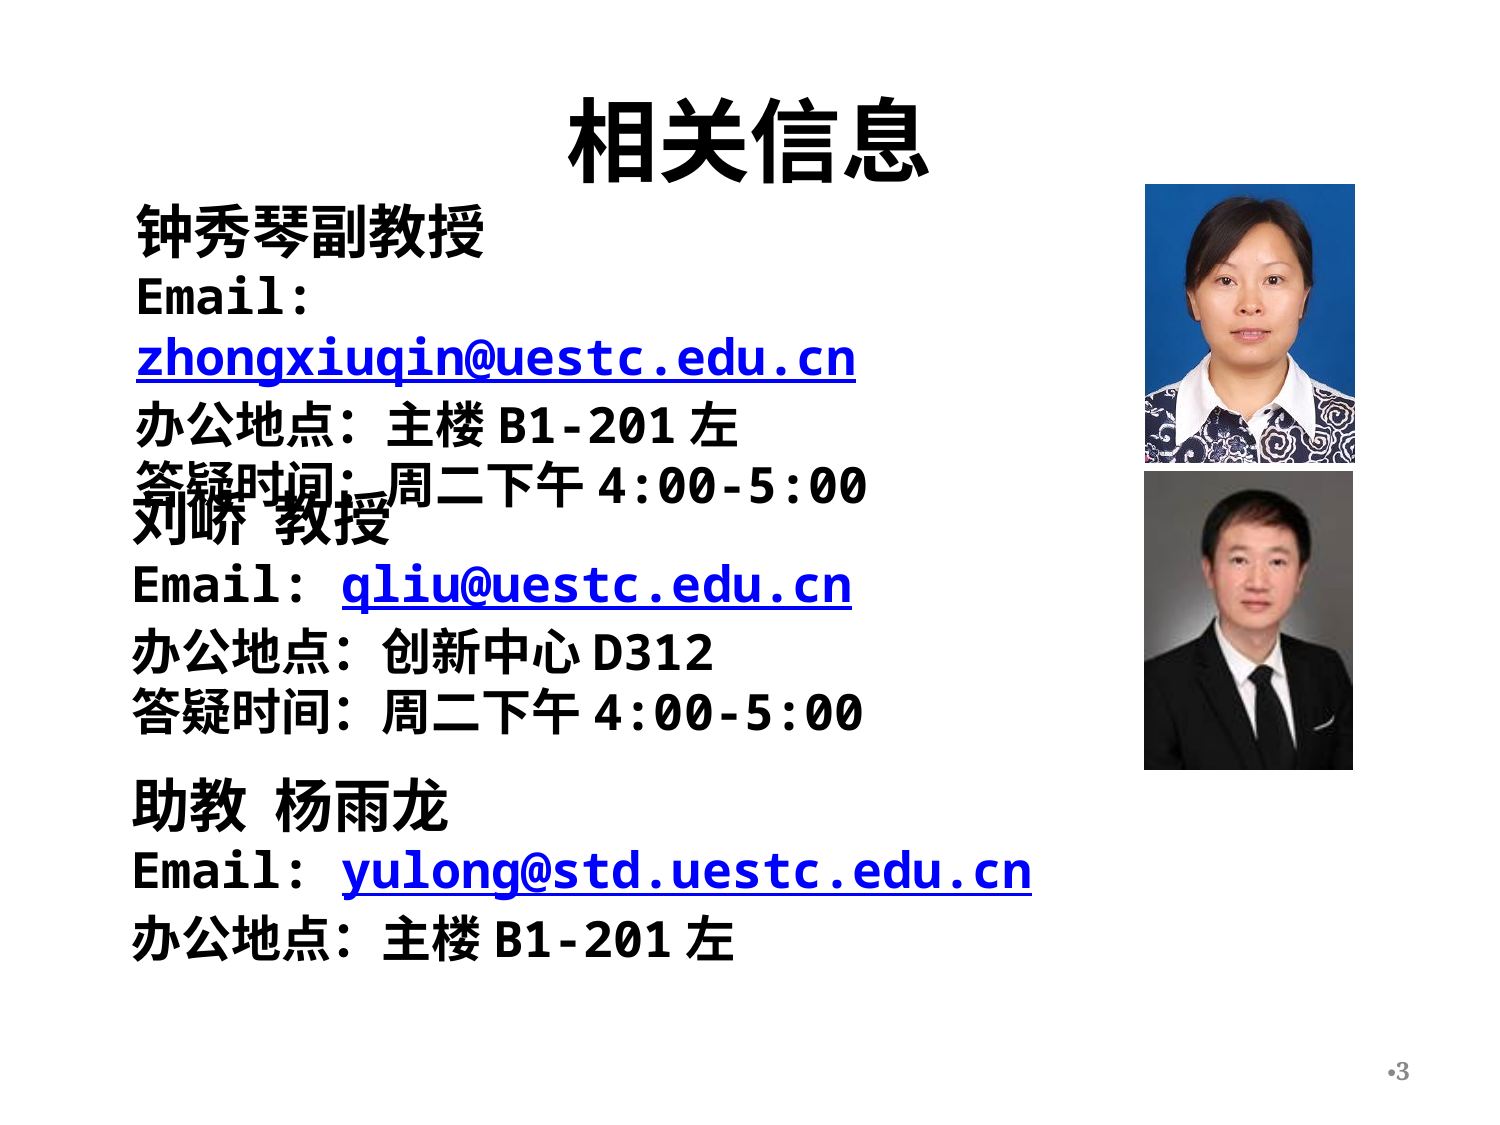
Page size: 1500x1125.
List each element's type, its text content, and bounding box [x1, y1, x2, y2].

picture [1145, 184, 1355, 463]
text_box 助教 杨雨龙 Email: yulong@std.uestc.edu.cn 办公地点：主楼B1-201左 [117, 761, 1311, 975]
picture [1144, 470, 1353, 771]
text_box 刘峤 教授 Email: qliu@uestc.edu.cn 办公地点：创新中心D312 答疑时间：周二下午4:00-5:00 [117, 475, 910, 761]
text_box 钟秀琴副教授 Email: zhongxiuqin@uestc.edu.cn 办公地点：主楼B1-201左 答疑时间：周二下午4:00-5:00 [121, 187, 949, 591]
slide_number 3 [1074, 1042, 1425, 1103]
title 相关信息 [75, 45, 1425, 233]
